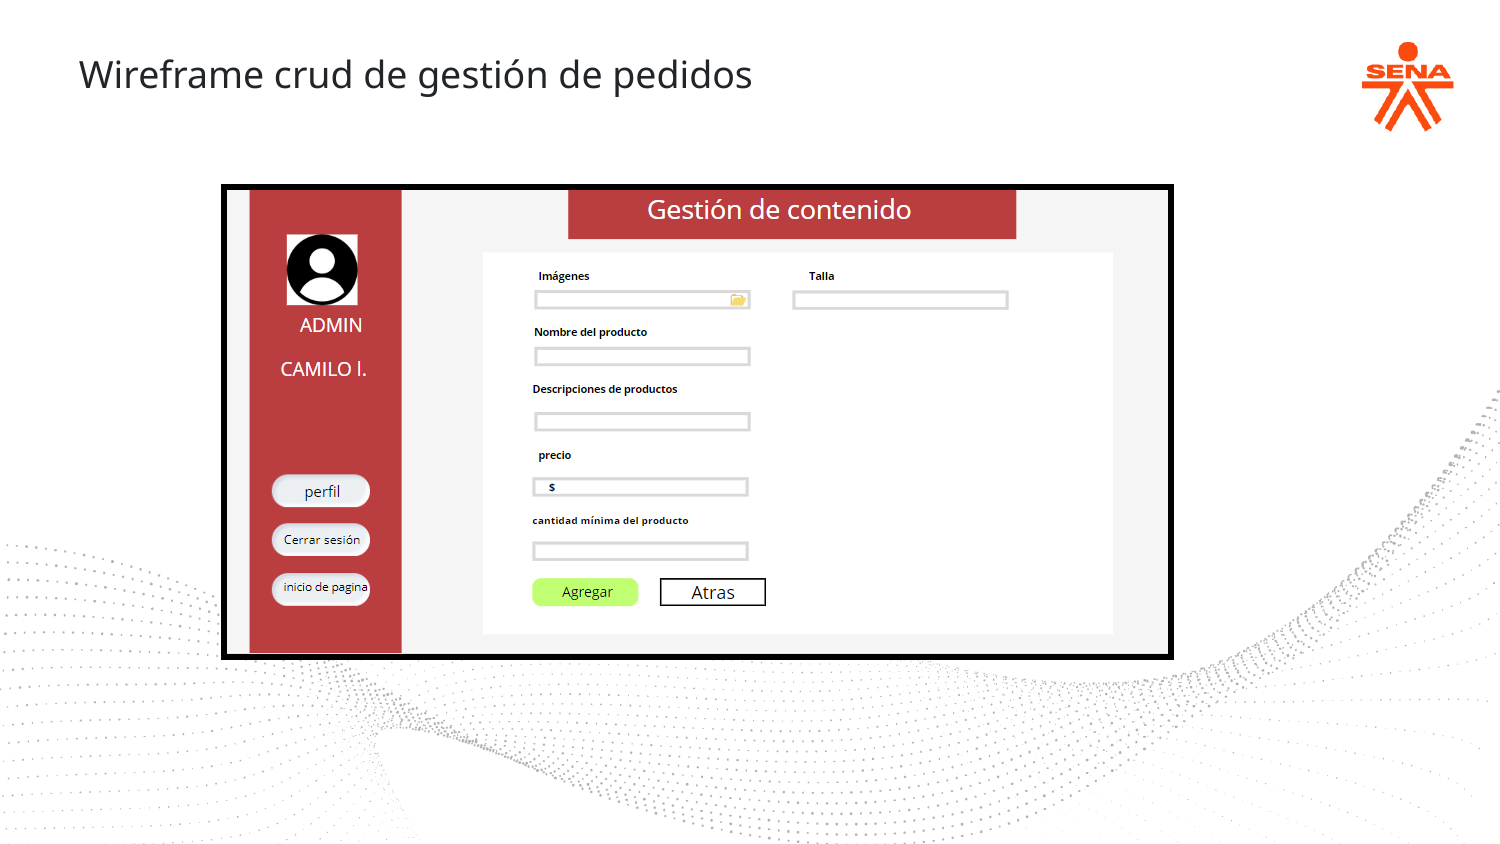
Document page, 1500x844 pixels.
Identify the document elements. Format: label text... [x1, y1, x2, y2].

text_box Wireframe crud de gestión de pedidos [63, 43, 1332, 104]
picture [0, 0, 1500, 844]
